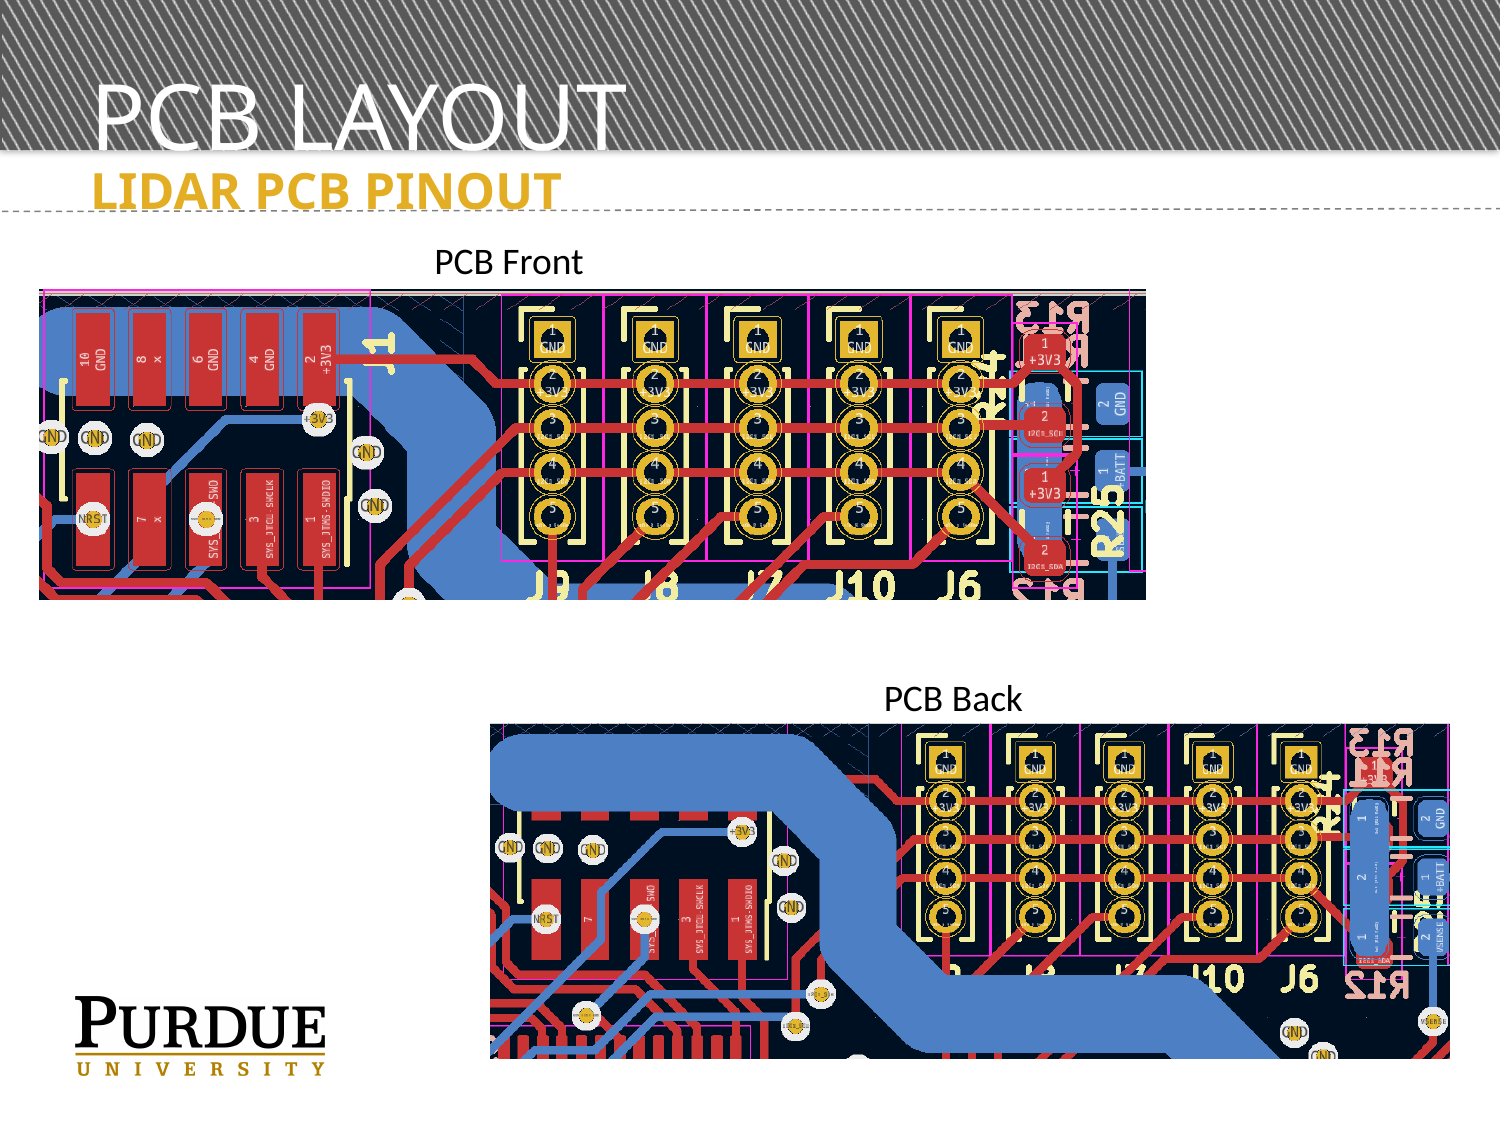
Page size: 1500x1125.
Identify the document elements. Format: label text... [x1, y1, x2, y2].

picture [39, 289, 1146, 601]
list LIDAR PCB Pinout [75, 151, 1425, 225]
title PCB Layout [75, 51, 1427, 175]
picture [75, 996, 325, 1076]
picture [490, 722, 1450, 1060]
text_box PCB Front [419, 229, 766, 287]
text_box PCB Back [869, 666, 1216, 721]
